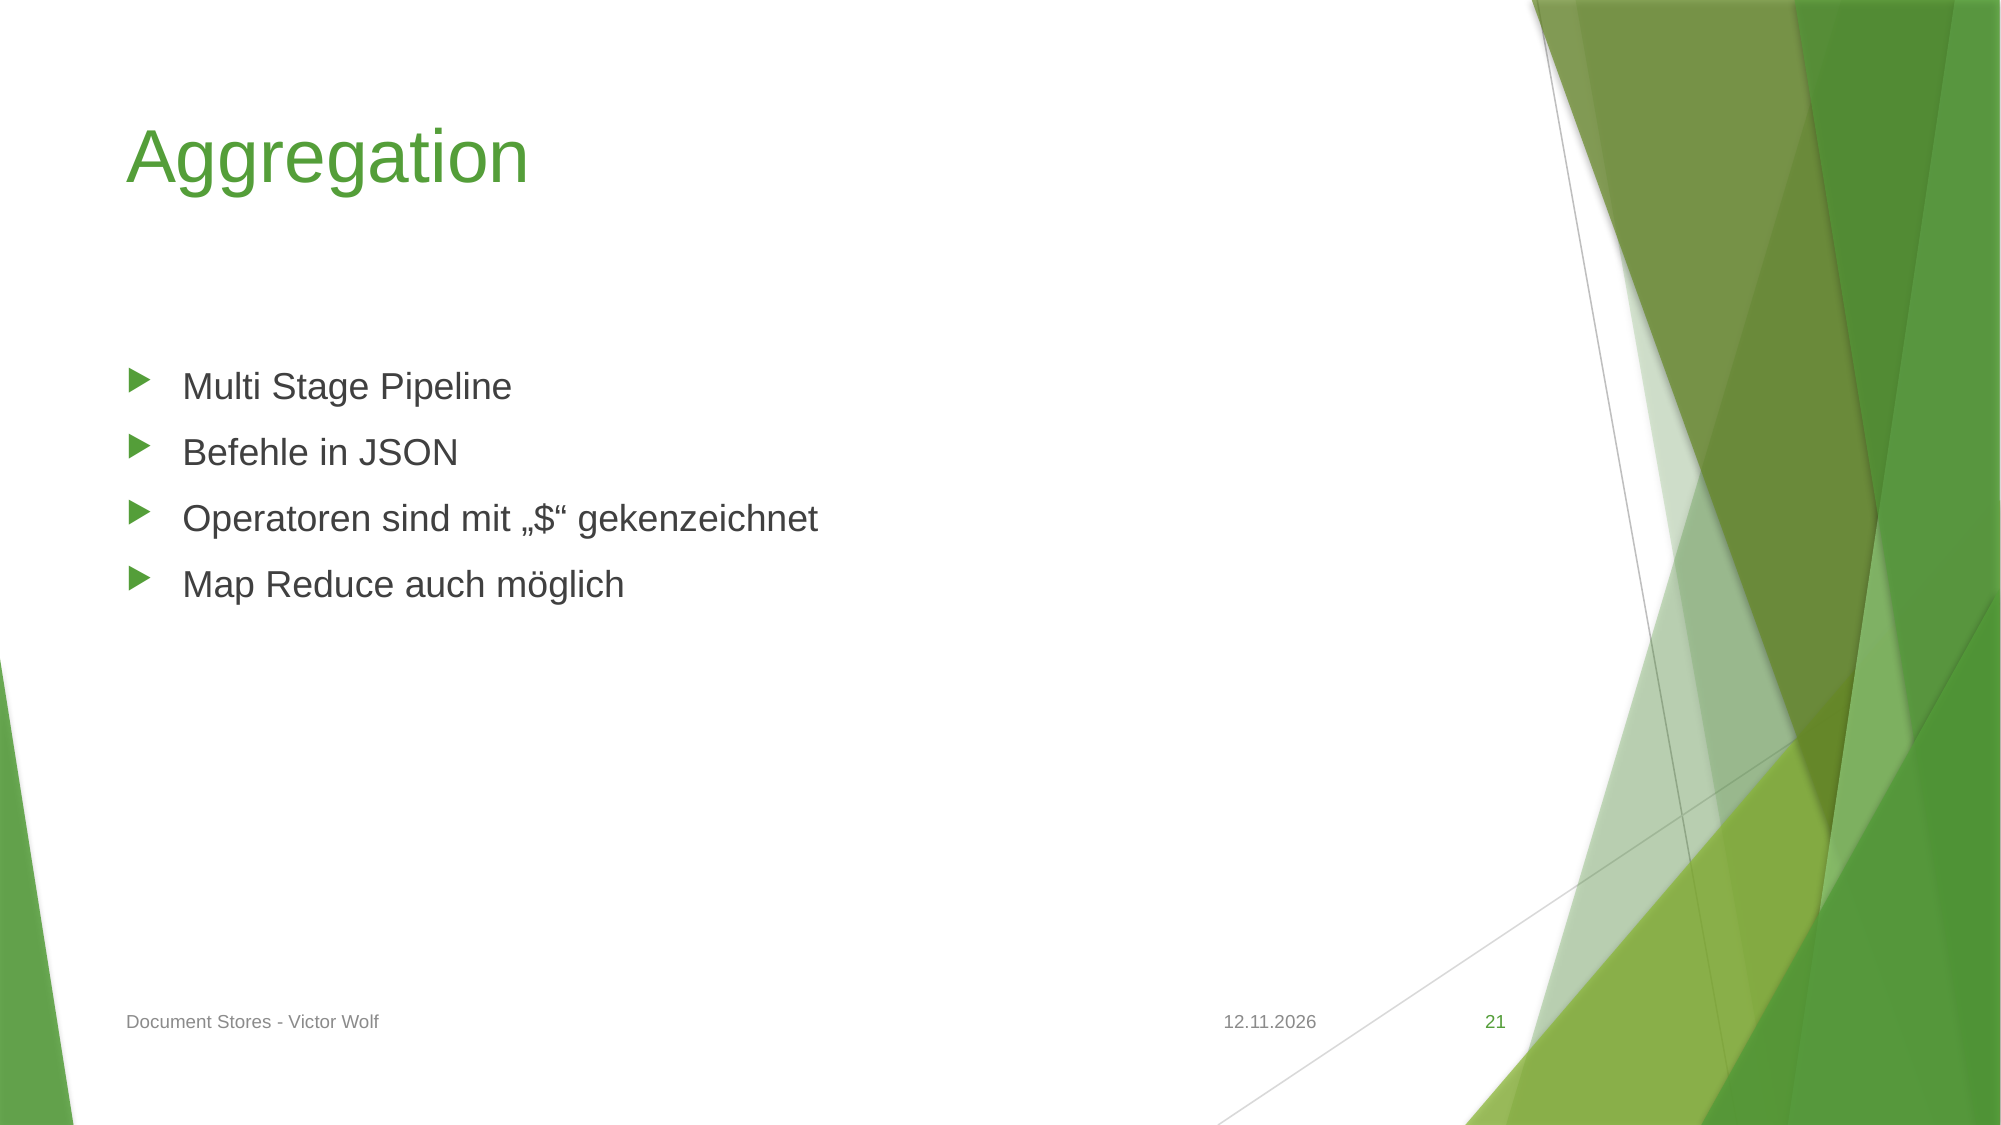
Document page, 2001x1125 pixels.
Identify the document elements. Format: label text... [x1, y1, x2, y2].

slide_number 21 [1409, 991, 1522, 1051]
list Multi Stage Pipeline Befehle in JSON Operatoren sind mit „$“ gekenzeichnet Map Reduce auch möglich [111, 354, 1522, 992]
footer Document Stores - Victor Wolf [111, 991, 1145, 1051]
title Aggregation [111, 99, 1522, 317]
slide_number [1181, 991, 1332, 1051]
